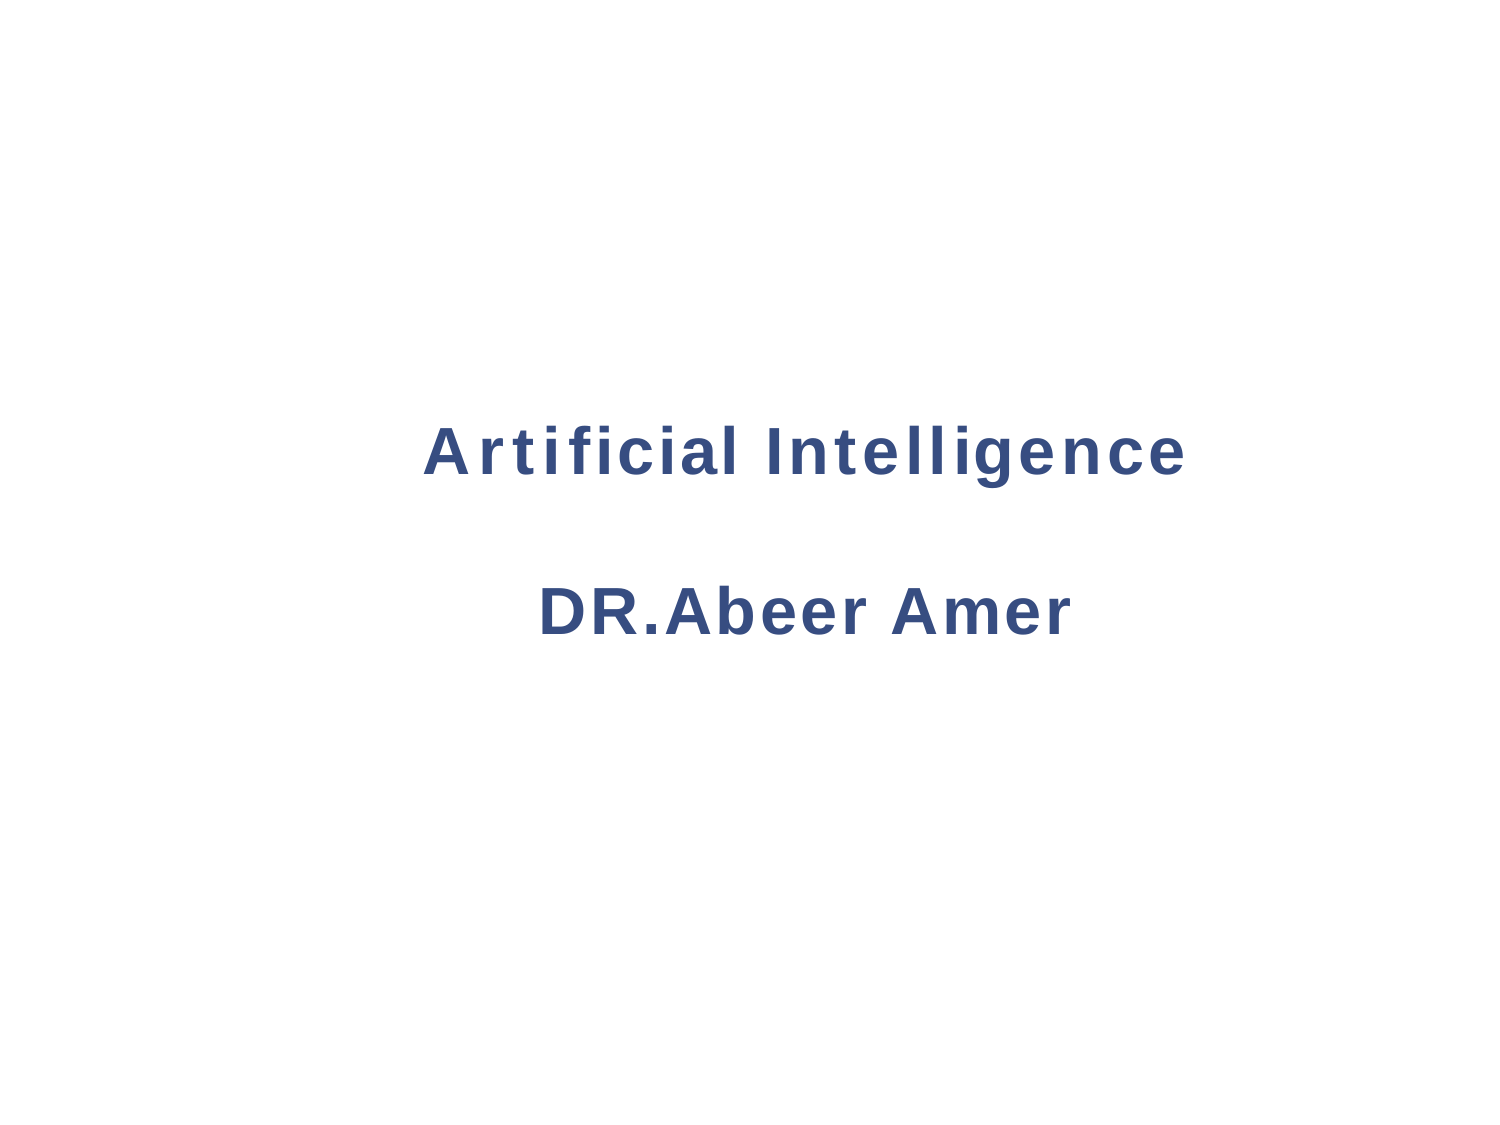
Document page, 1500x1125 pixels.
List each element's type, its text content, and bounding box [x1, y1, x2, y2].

title Artificial Intelligence DR.Abeer Amer [176, 408, 1435, 651]
